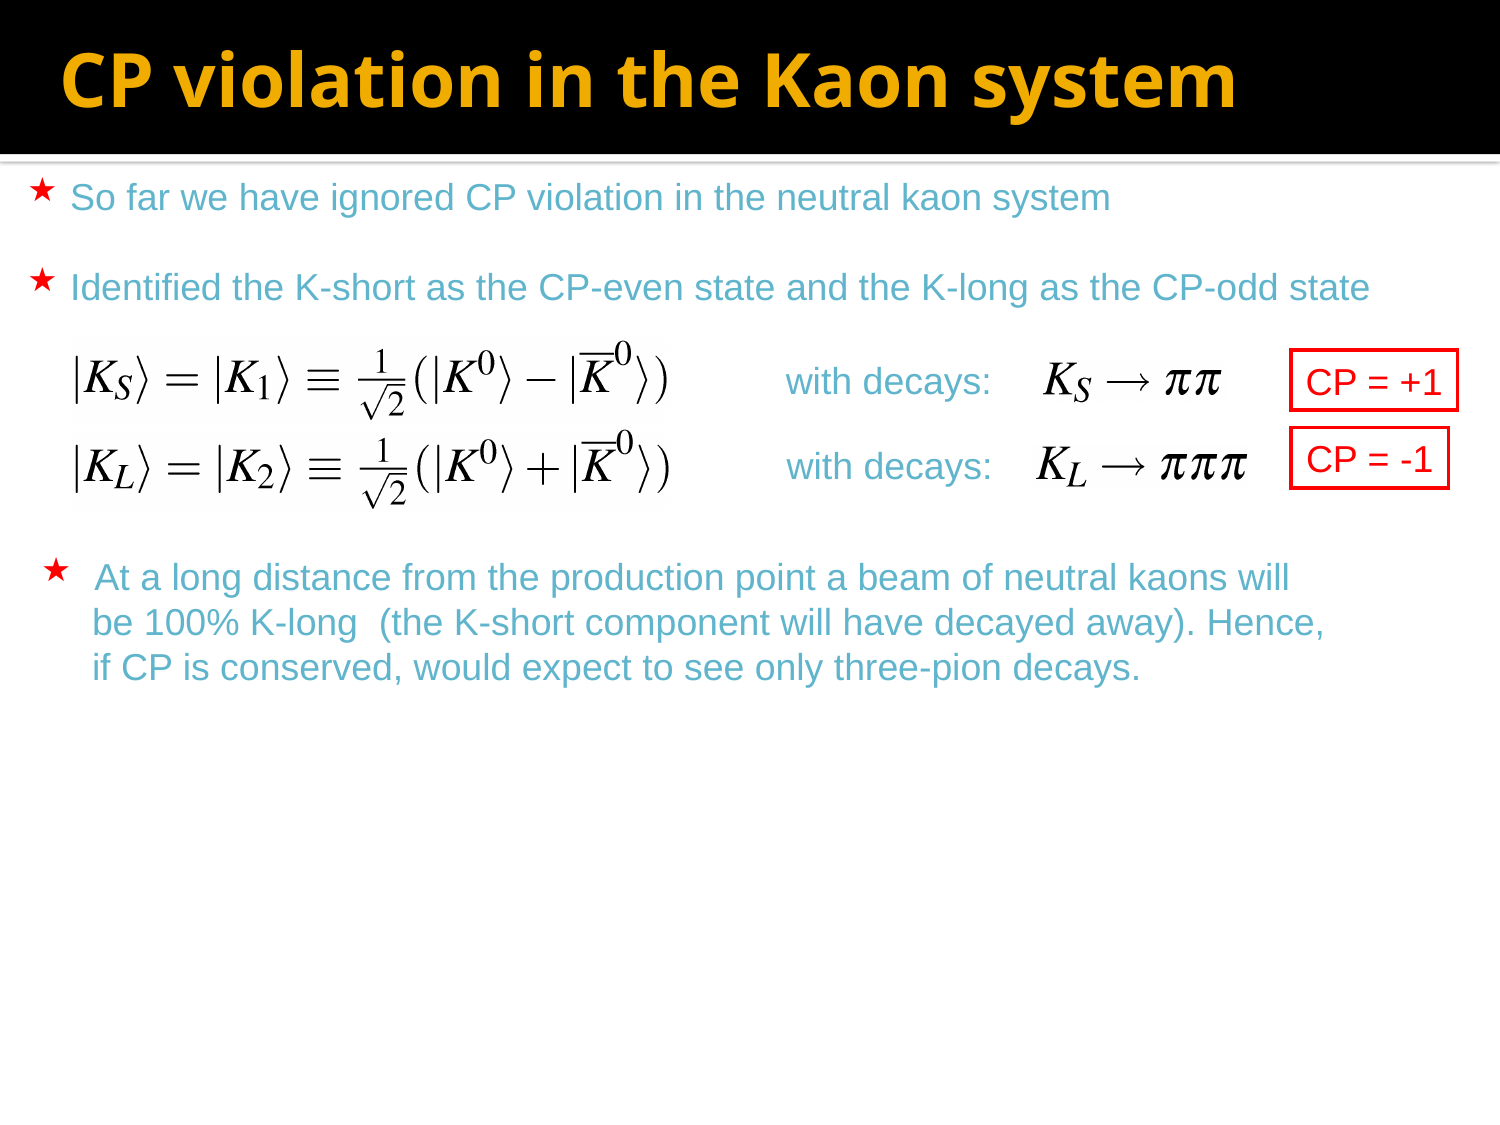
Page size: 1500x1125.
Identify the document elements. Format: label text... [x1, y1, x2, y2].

text_box So far we have ignored CP violation in the neutral kaon system Identified the K-short as the CP-even state and the K-long as the CP-odd state [11, 165, 1387, 316]
text_box CP = -1 [1291, 427, 1449, 488]
text_box At a long distance from the production point a beam of neutral kaons will be 100% K-long (the K-short component will have decayed away). Hence, if CP is conserved, would expect to see only three-pion decays. [24, 545, 1341, 696]
picture [71, 426, 671, 513]
text_box with decays: [771, 349, 1007, 410]
text_box CP = +1 [1290, 349, 1458, 411]
picture [1032, 445, 1249, 490]
picture [71, 337, 671, 424]
picture [1038, 361, 1226, 405]
text_box with decays: [771, 434, 1008, 495]
title CP violation in the Kaon system [44, 0, 1467, 155]
